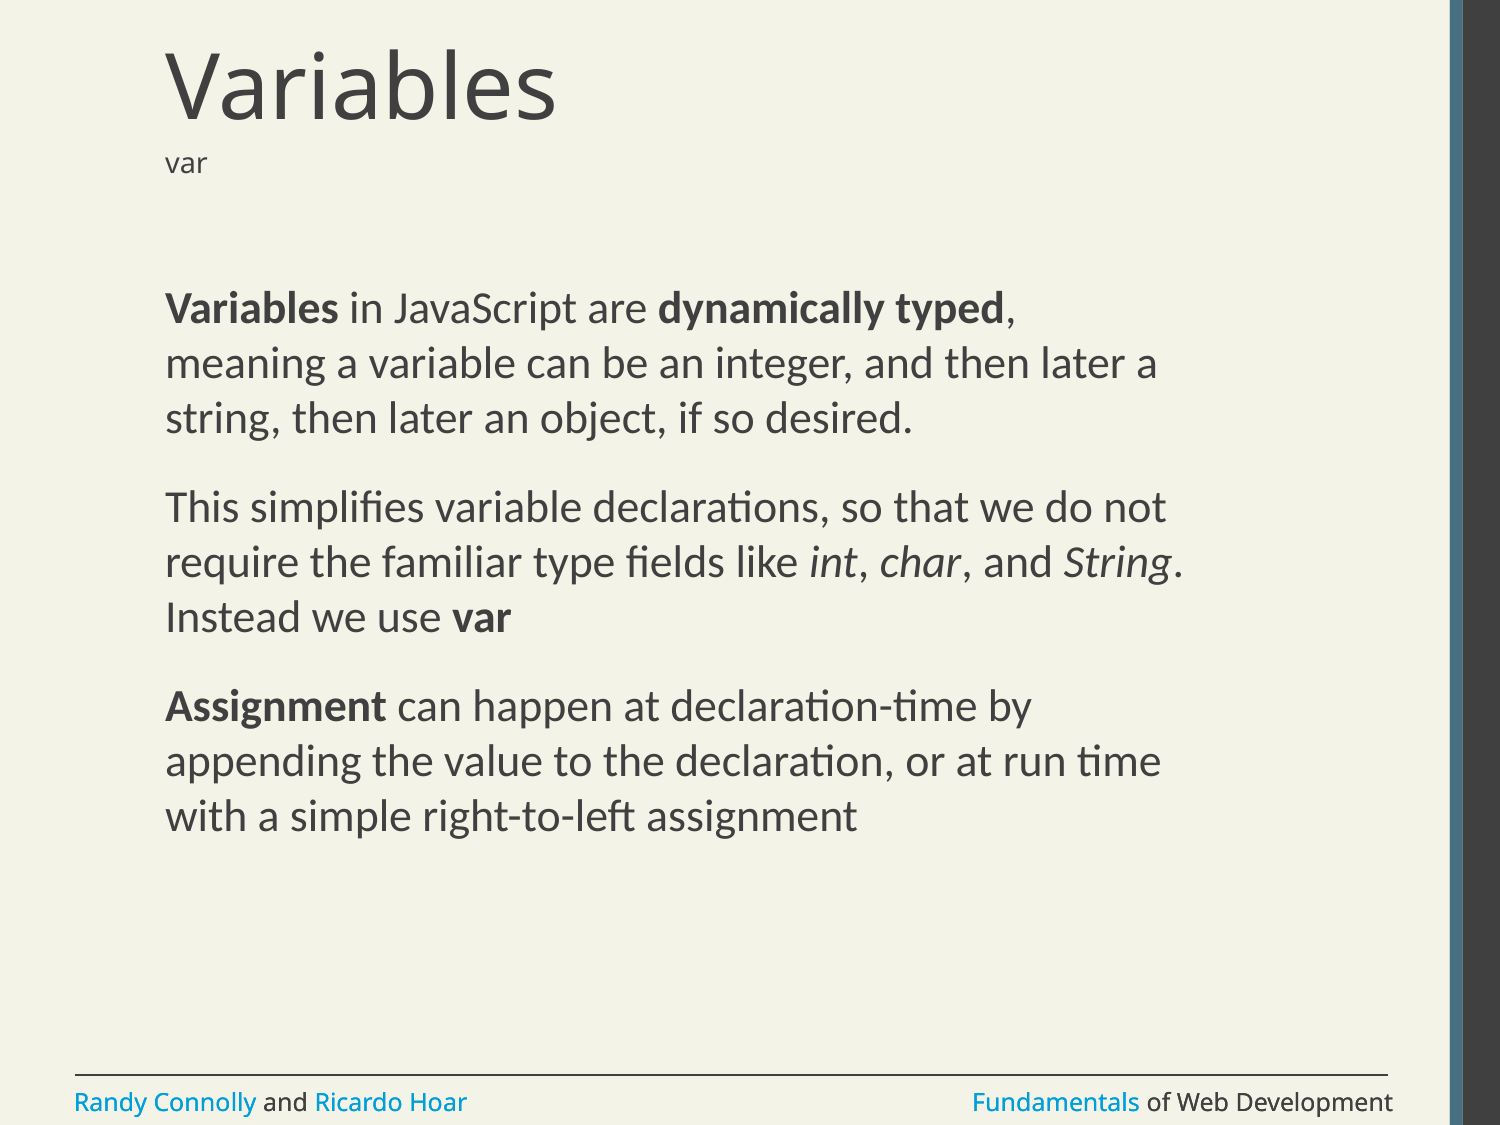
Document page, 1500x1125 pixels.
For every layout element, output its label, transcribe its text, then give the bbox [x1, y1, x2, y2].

list Variables in JavaScript are dynamically typed, meaning a variable can be an integer, and then later a string, then later an object, if so desired. This simplifies variable declarations, so that we do not require the familiar type fields like int, char, and String. Instead we use var Assignment can happen at declaration-time by appending the value to the declaration, or at run time with a simple right-to-left assignment [150, 270, 1200, 1013]
list var [150, 137, 1200, 188]
title Variables [150, 20, 1425, 188]
